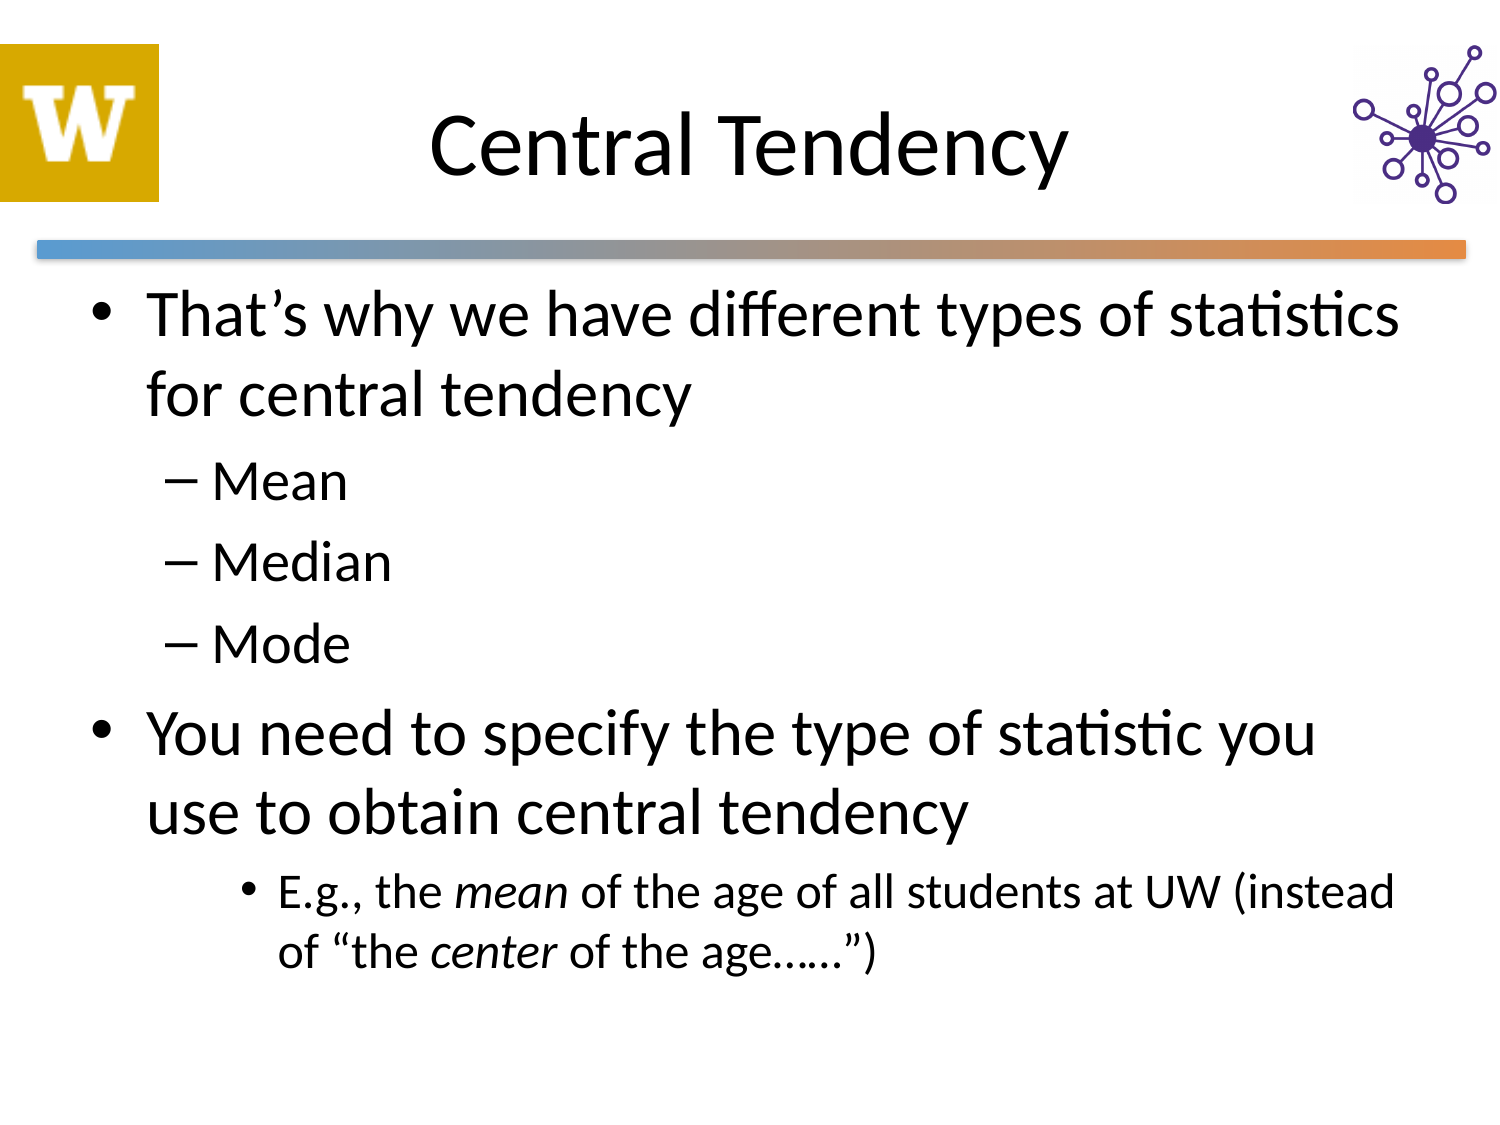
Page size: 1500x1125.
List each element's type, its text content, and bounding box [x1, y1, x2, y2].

title Central Tendency [75, 45, 1425, 233]
picture [1425, 45, 1497, 204]
picture [0, 44, 159, 202]
list That’s why we have different types of statistics for central tendency Mean Median Mode You need to specify the type of statistic you use to obtain central tendency E.g., the mean of the age of all students at UW (instead of “the center of the age……”) [75, 262, 1425, 1093]
